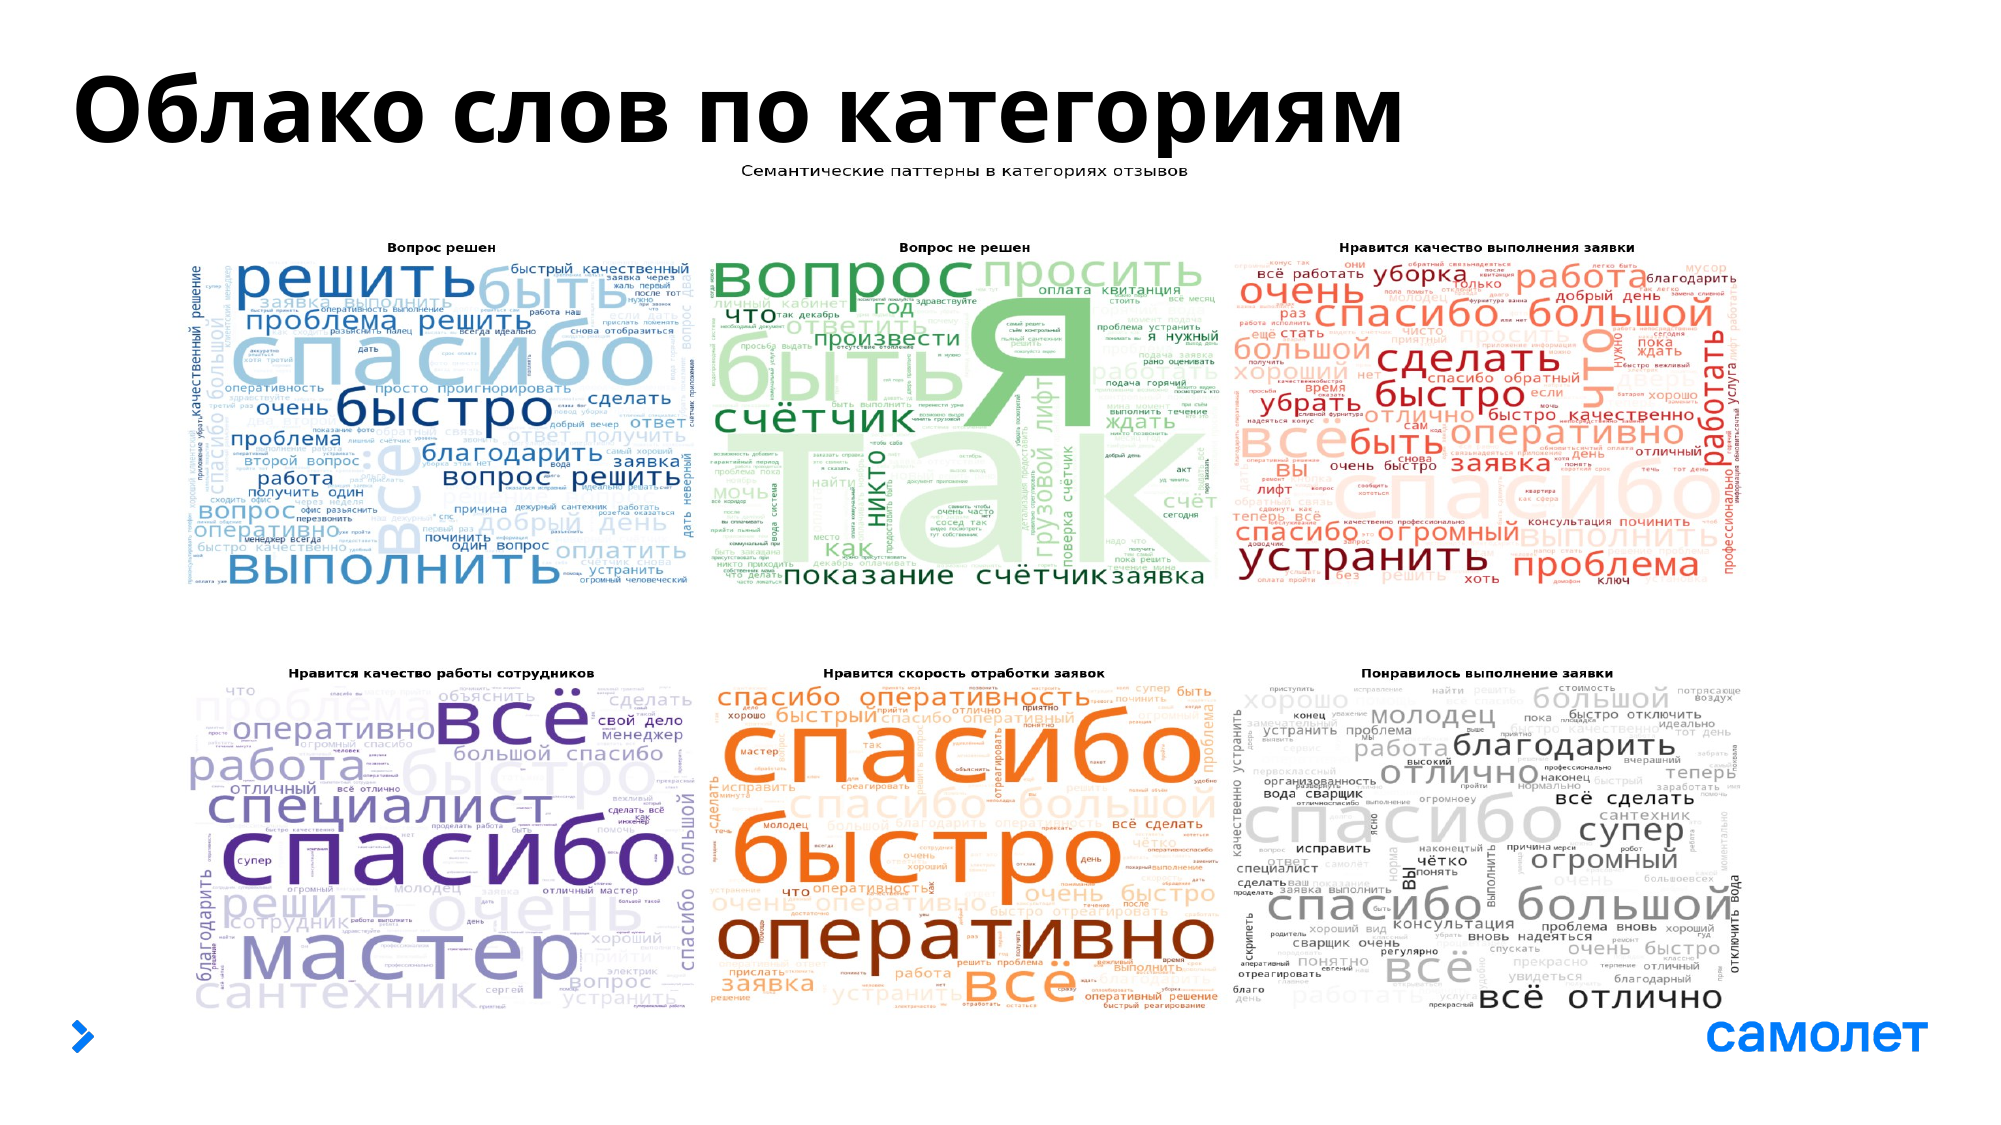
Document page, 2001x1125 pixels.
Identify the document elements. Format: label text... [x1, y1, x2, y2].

picture [1707, 1021, 1928, 1052]
picture [72, 1020, 94, 1053]
title Облако слов по категориям [70, 62, 1926, 171]
picture [177, 158, 1750, 1018]
